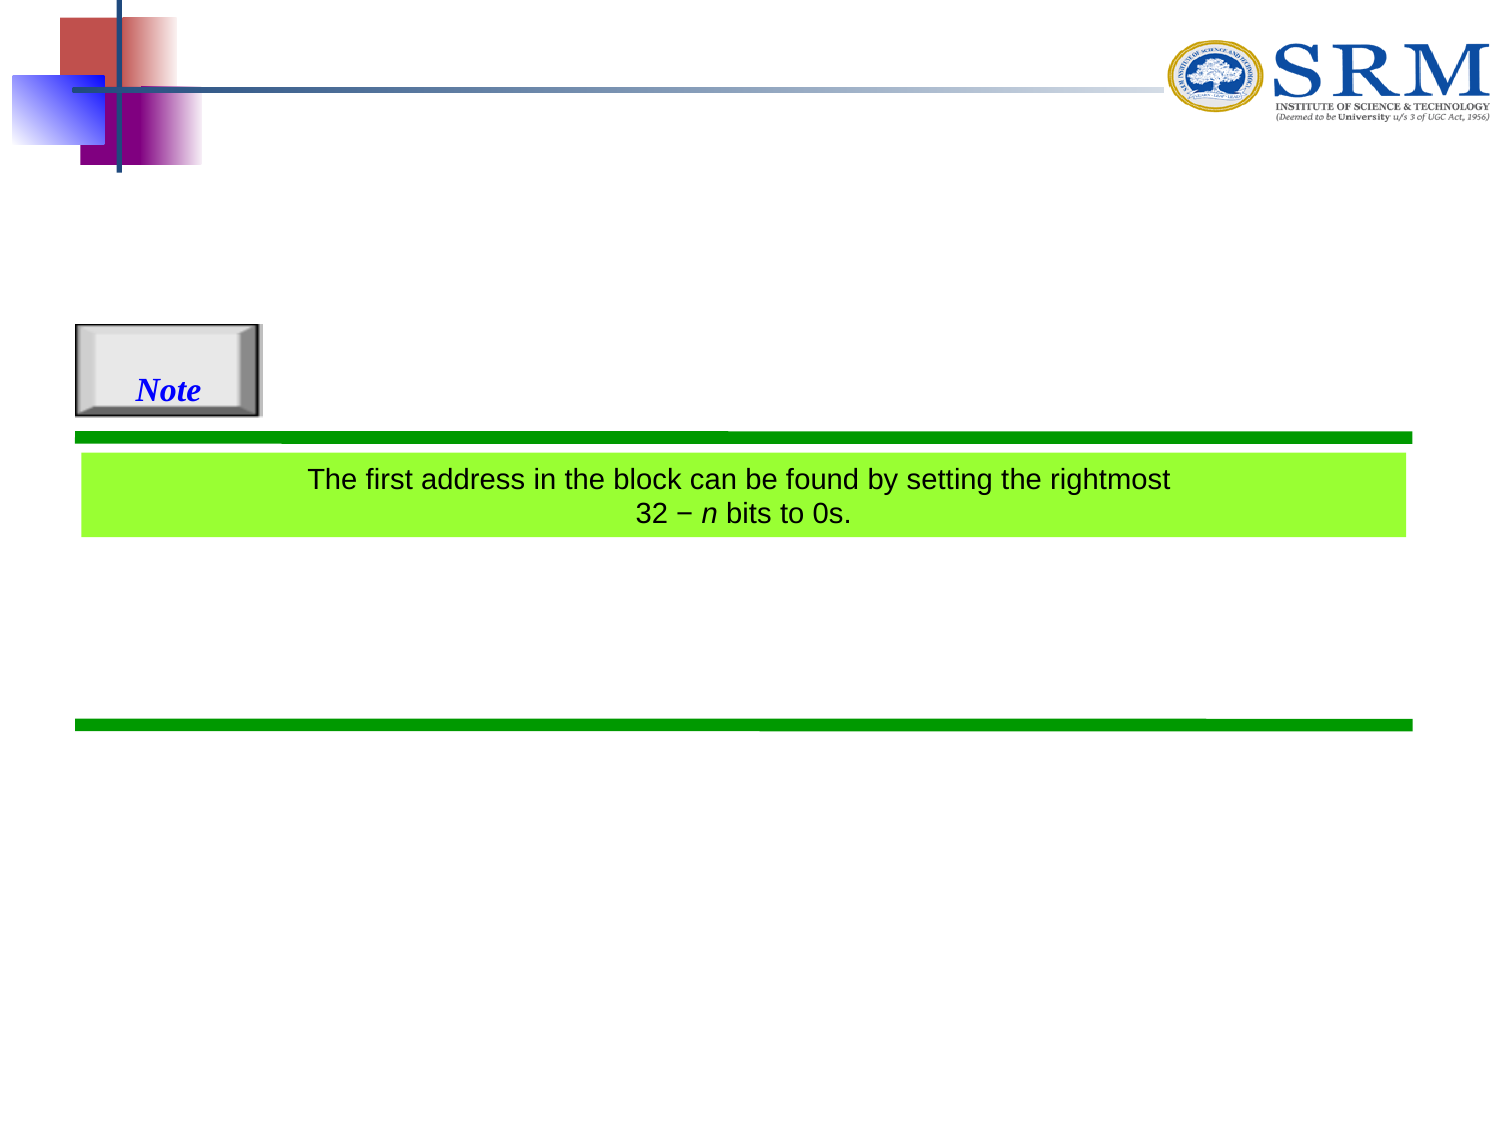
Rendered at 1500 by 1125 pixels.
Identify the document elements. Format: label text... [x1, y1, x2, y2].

text_box [141, 93, 202, 165]
text_box [12, 75, 105, 145]
text_box [60, 17, 116, 86]
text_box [74, 324, 263, 419]
text_box [80, 93, 116, 165]
text_box [72, 87, 1159, 93]
text_box The first address in the block can be found by setting the rightmost 32 − n bits to 0s. [81, 452, 1407, 538]
text_box [116, 0, 122, 87]
text_box [122, 17, 177, 86]
text_box [116, 93, 122, 173]
picture [1164, 24, 1500, 132]
text_box [122, 93, 141, 165]
